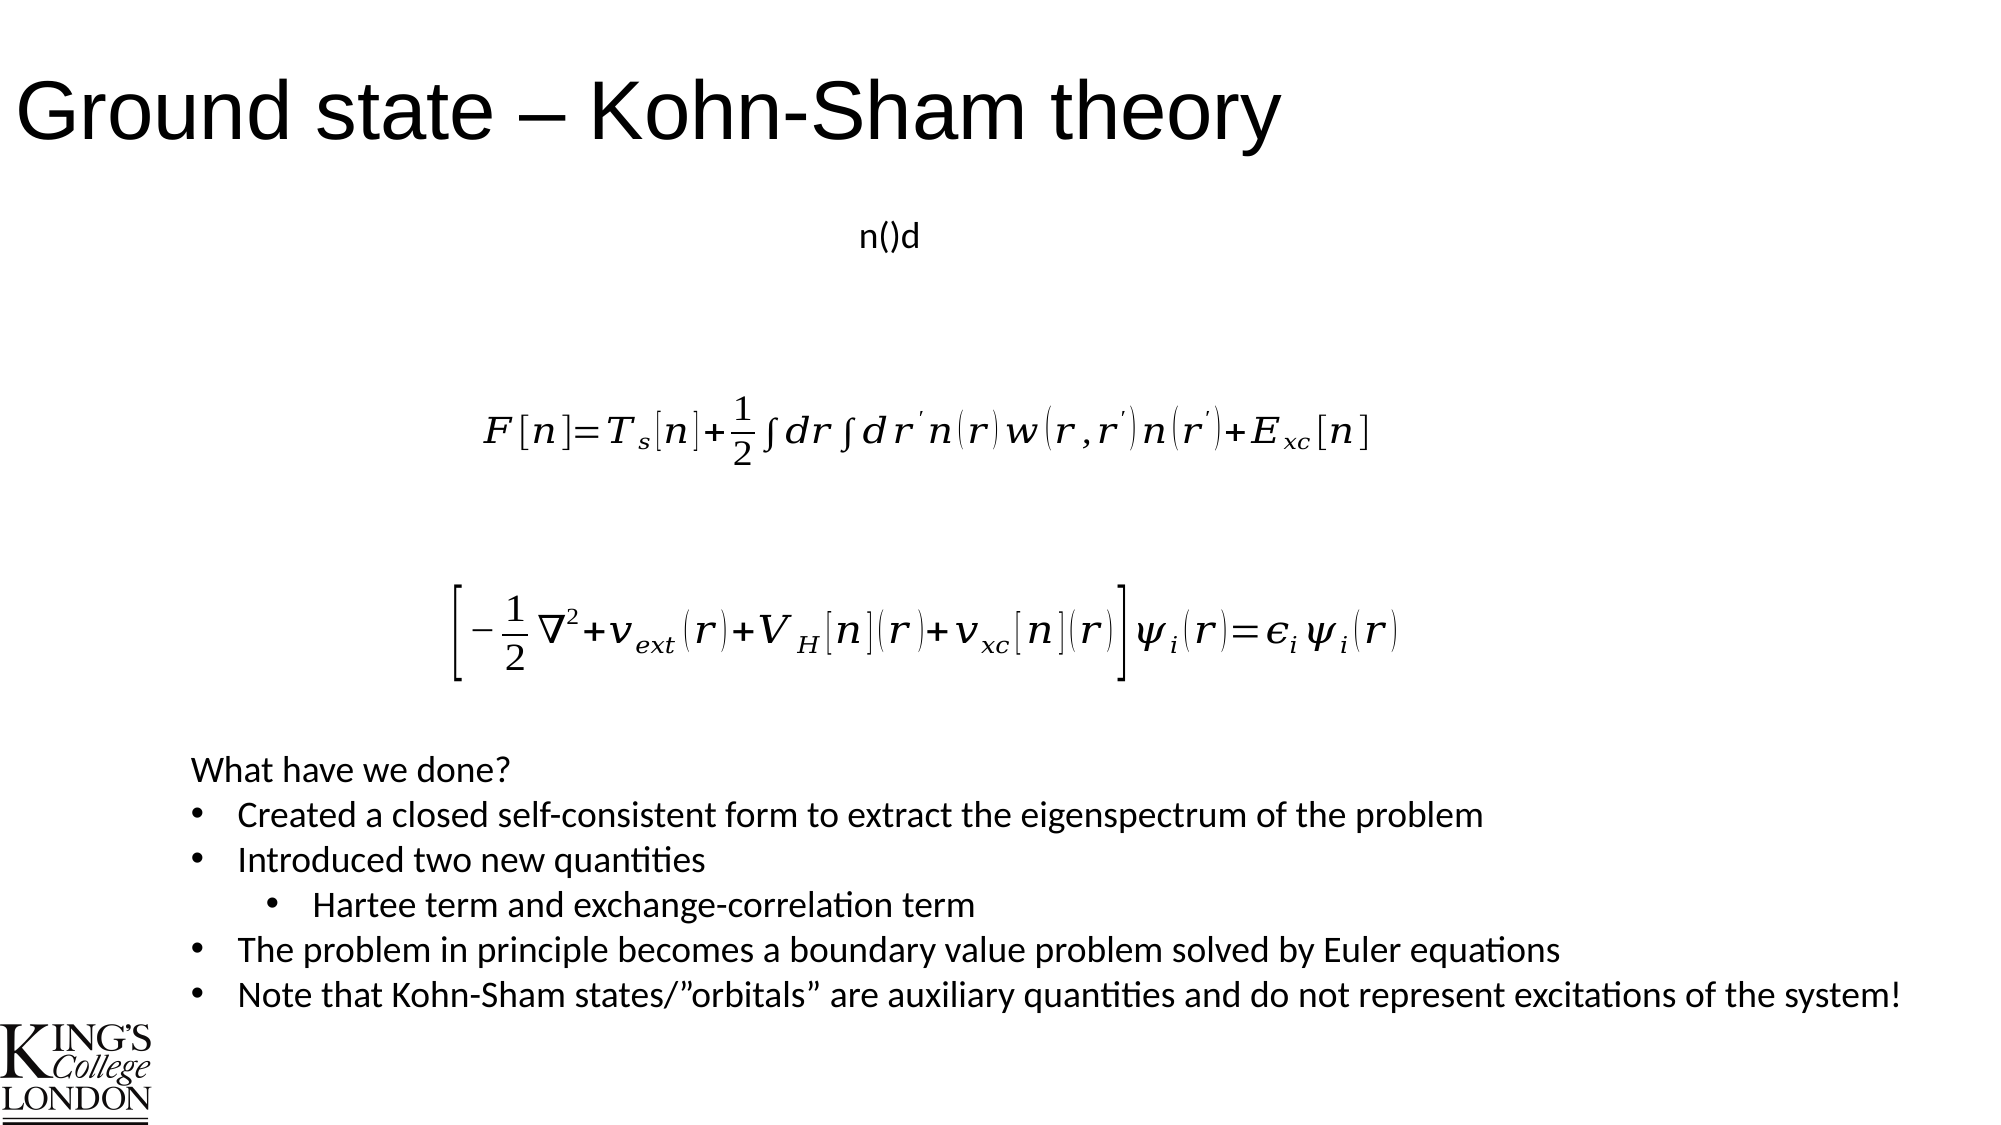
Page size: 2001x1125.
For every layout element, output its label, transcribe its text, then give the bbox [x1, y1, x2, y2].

title Ground state – Kohn-Sham theory [0, 0, 1895, 212]
picture [0, 1024, 152, 1125]
text_box What have we done? Created a closed self-consistent form to extract the eigenspectrum of the problem Introduced two new quantities Hartee term and exchange-correlation term The problem in principle becomes a boundary value problem solved by Euler equations Note that Kohn-Sham states/”orbitals” are auxiliary quantities and do not represent excitations of the system! [175, 737, 1968, 1022]
